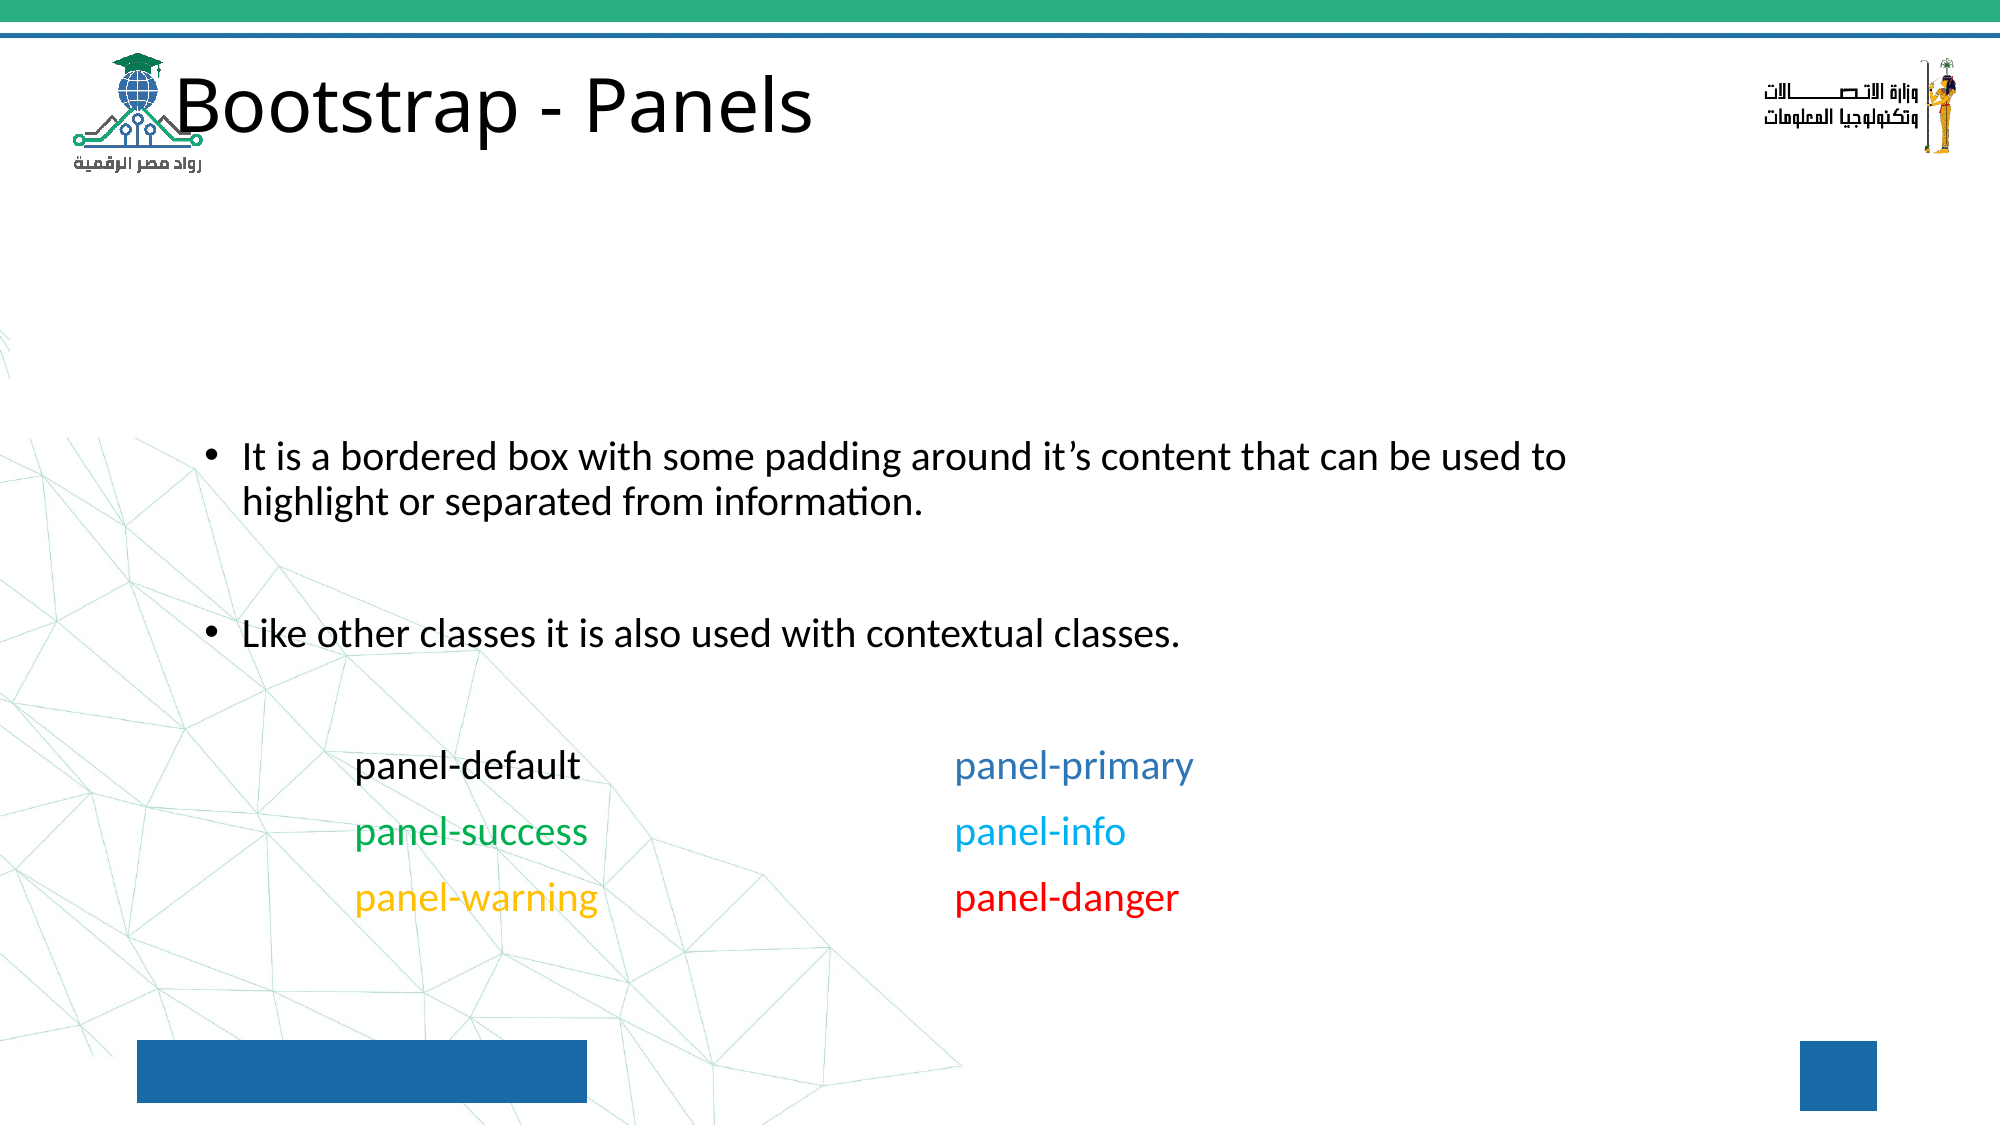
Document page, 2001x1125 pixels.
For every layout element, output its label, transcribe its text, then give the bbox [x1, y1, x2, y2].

picture [0, 0, 2000, 1125]
list It is a bordered box with some padding around it’s content that can be used to highlight or separated from information. Like other classes it is also used with contextual classes. panel-default panel-primary panel-success panel-info panel-warning panel-danger [189, 427, 1638, 1094]
title Bootstrap - Panels [158, 22, 1980, 194]
